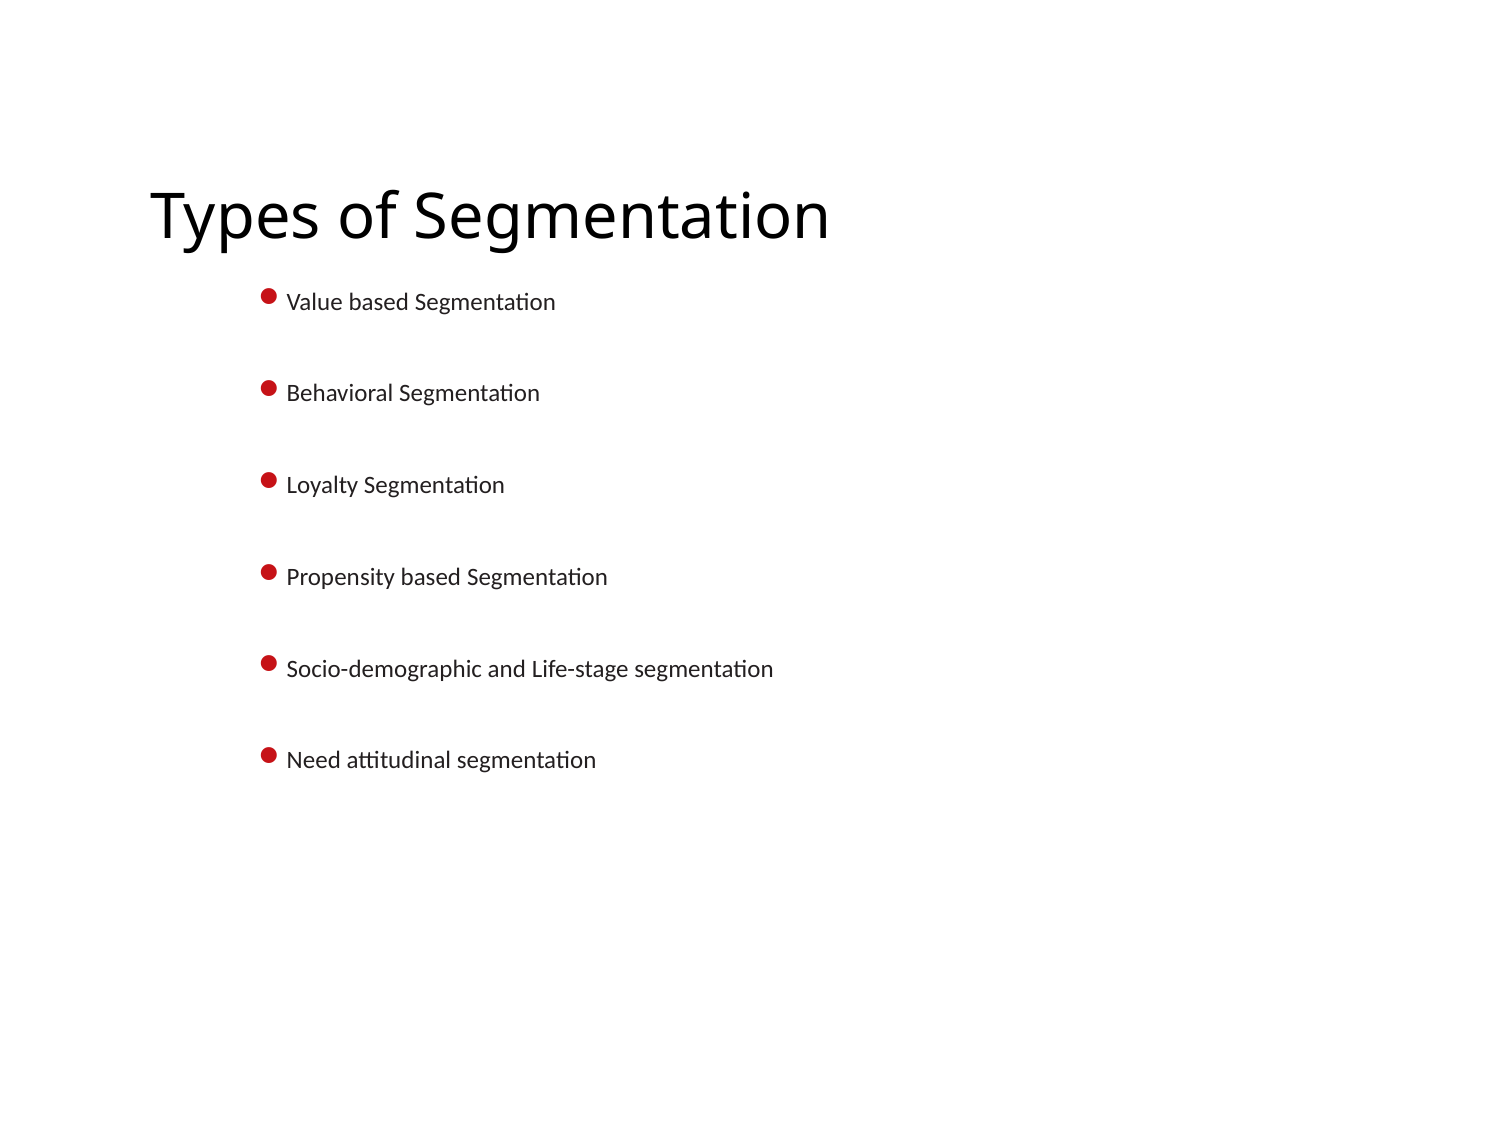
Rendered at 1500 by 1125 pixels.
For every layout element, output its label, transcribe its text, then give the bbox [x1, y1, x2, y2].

title Types of Segmentation [135, 175, 1373, 260]
text_box Value based Segmentation Behavioral Segmentation Loyalty Segmentation Propensity based Segmentation Socio-demographic and Life-stage segmentation Need attitudinal segmentation [243, 271, 1172, 891]
